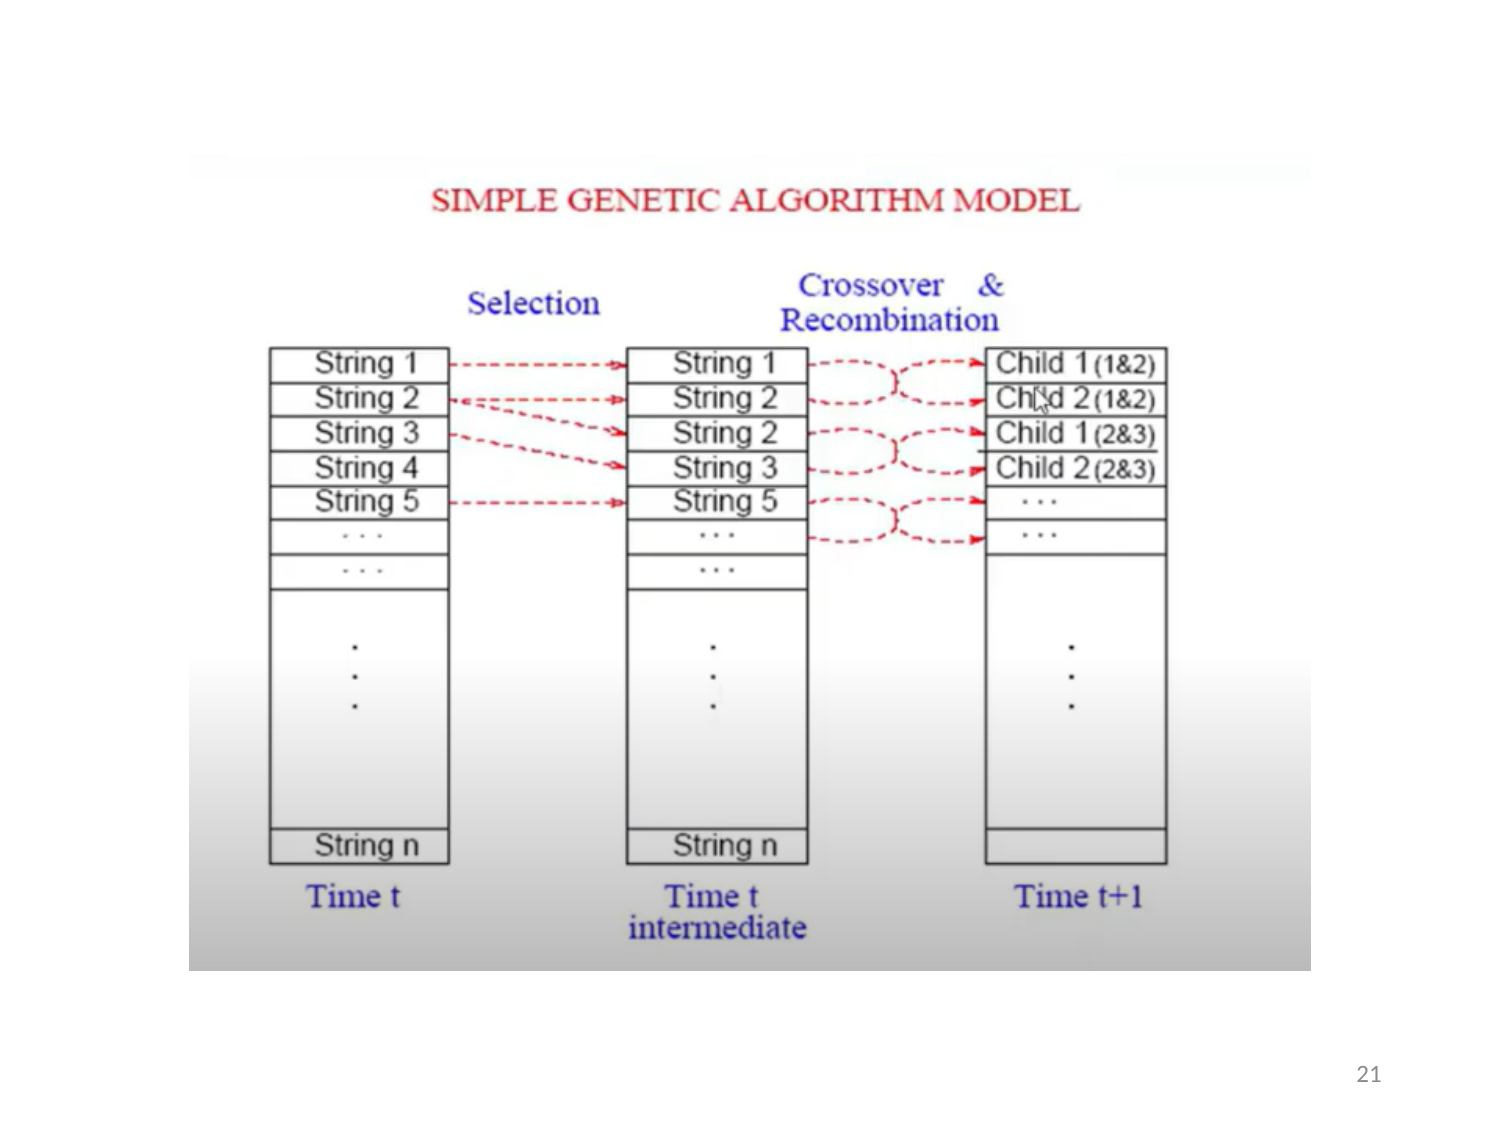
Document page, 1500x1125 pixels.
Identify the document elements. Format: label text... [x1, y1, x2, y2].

slide_number 21 [1059, 1042, 1397, 1103]
picture [189, 154, 1311, 971]
